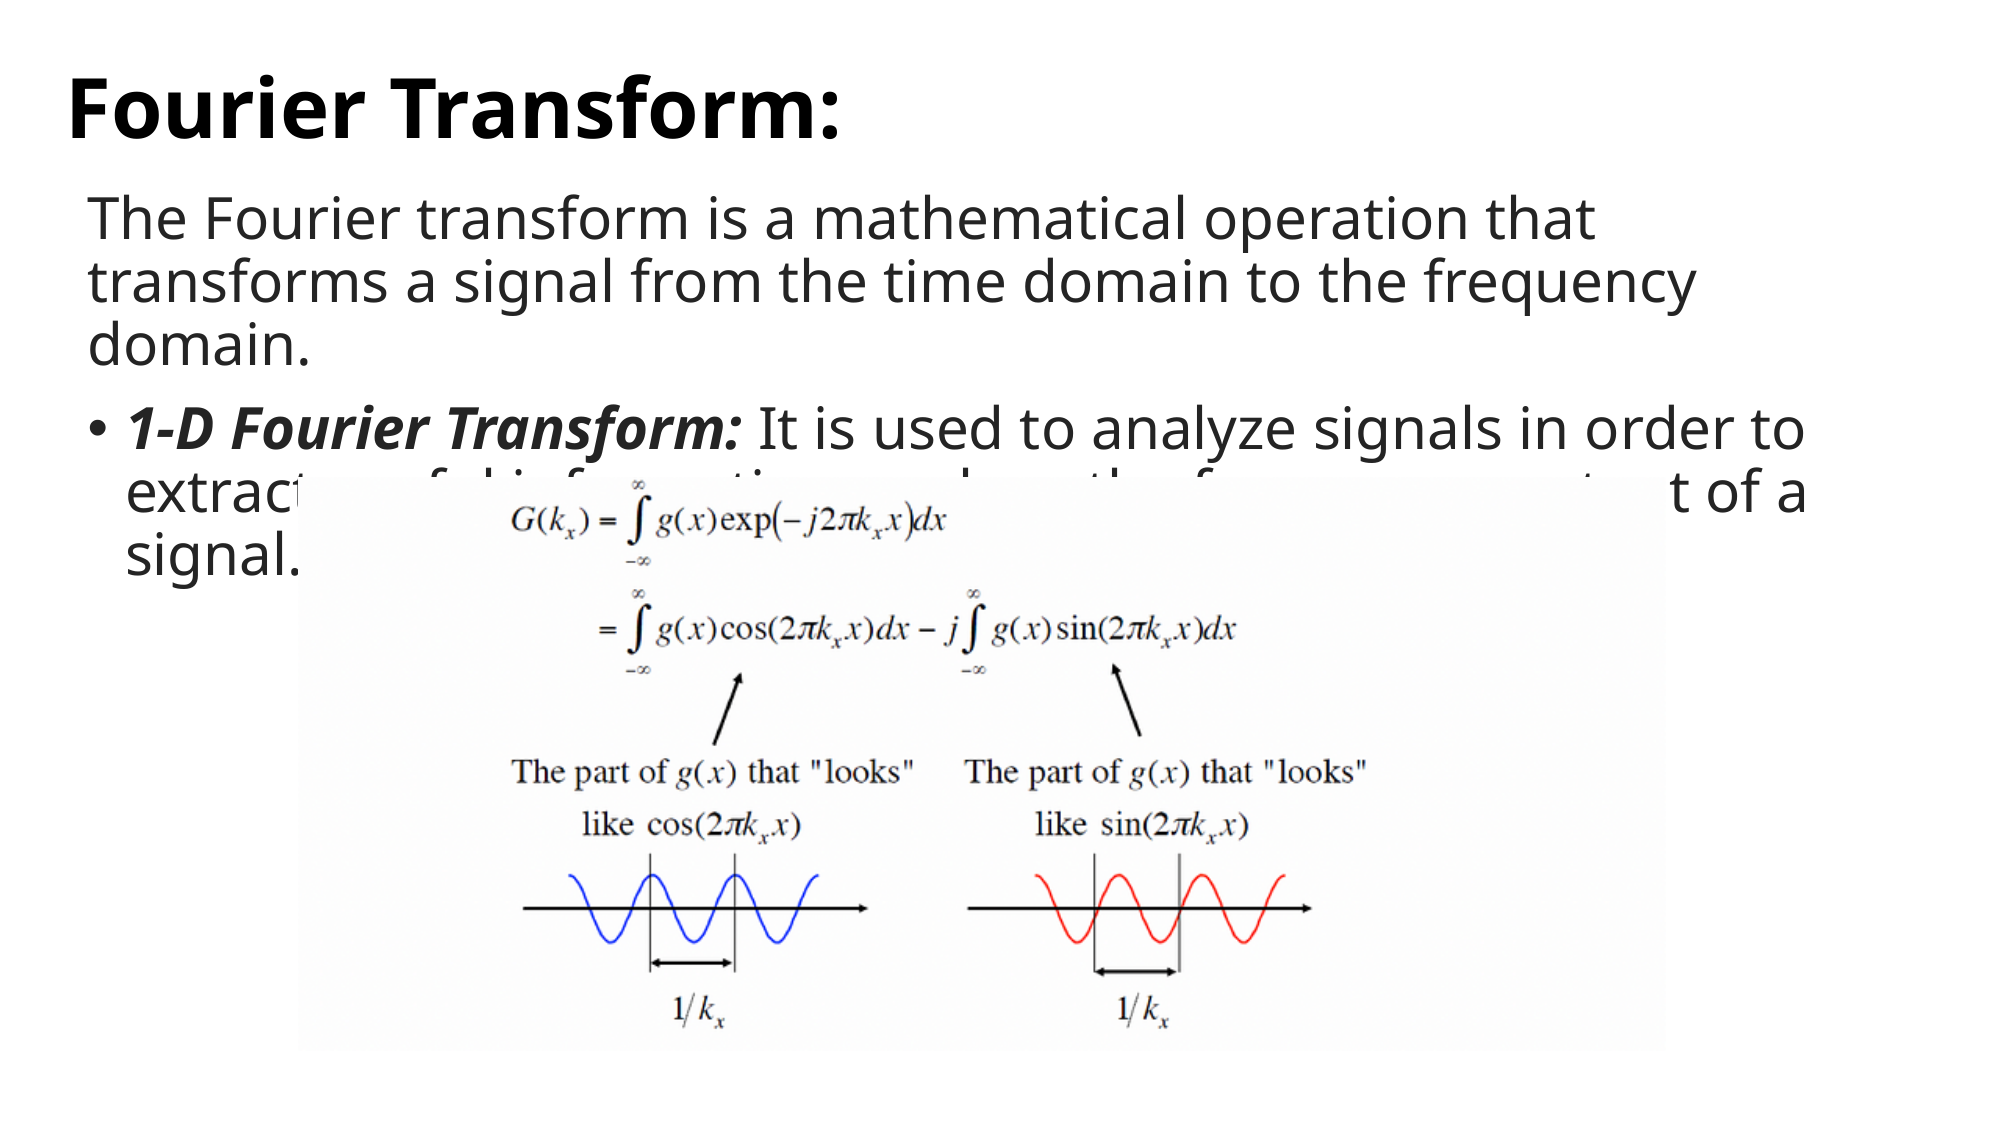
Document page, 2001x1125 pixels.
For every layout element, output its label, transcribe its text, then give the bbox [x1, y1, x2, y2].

picture [298, 477, 1666, 1051]
title Fourier Transform: [50, 41, 1776, 182]
list The Fourier transform is a mathematical operation that transforms a signal from the time domain to the frequency domain. 1-D Fourier Transform: It is used to analyze signals in order to extract useful information, such as the frequency content of a signal. [72, 181, 1863, 1014]
